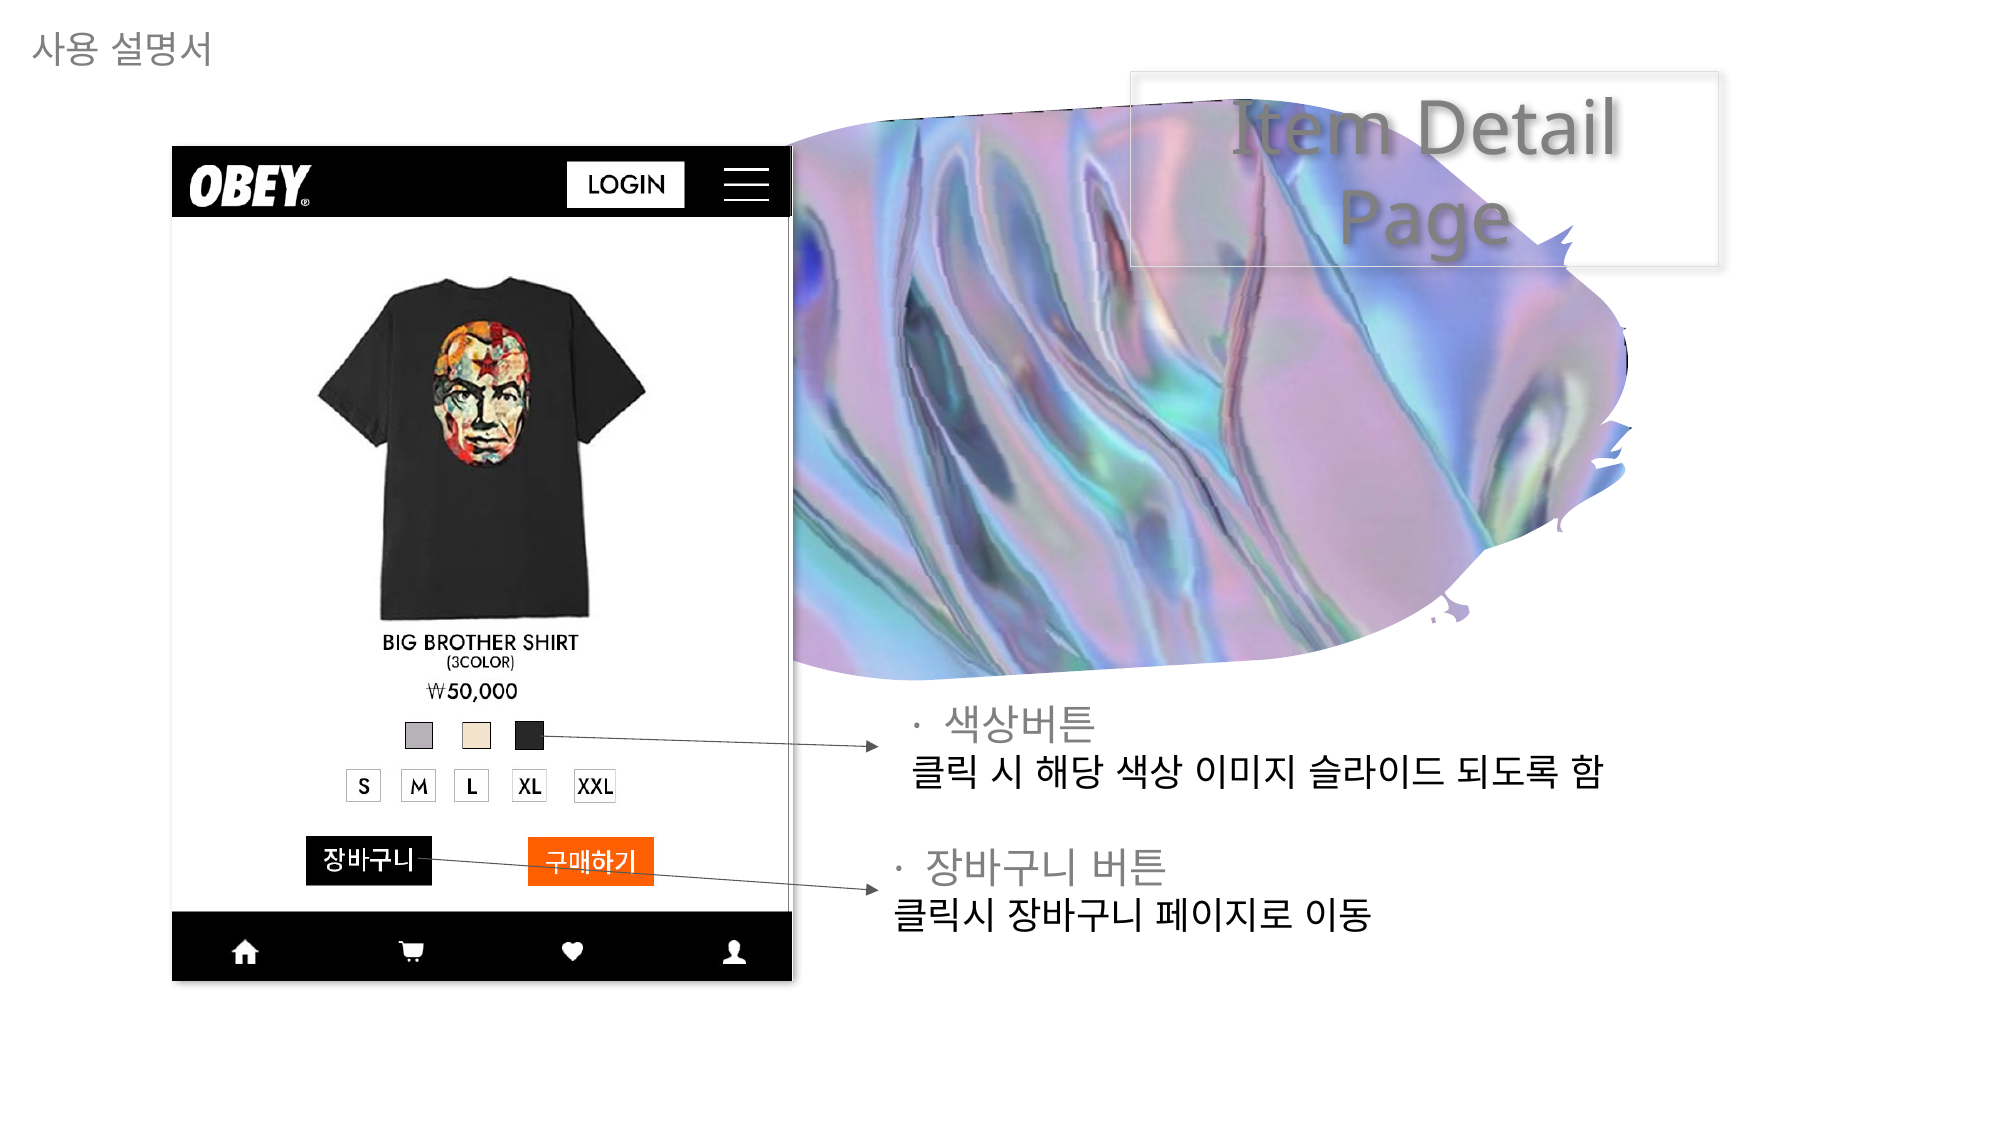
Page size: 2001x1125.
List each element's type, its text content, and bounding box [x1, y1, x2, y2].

text_box 사용 설명서 [16, 19, 436, 79]
text_box · 색상버튼 클릭 시 해당 색상 이미지 슬라이드 되도록 함 [1360, 691, 1737, 801]
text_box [540, 736, 879, 747]
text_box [417, 858, 879, 891]
picture [172, 0, 1628, 981]
text_box Item Detail Page [1360, 71, 1719, 267]
text_box · 장바구니 버튼 클릭시 장바구니 페이지로 이동 [878, 834, 1719, 945]
